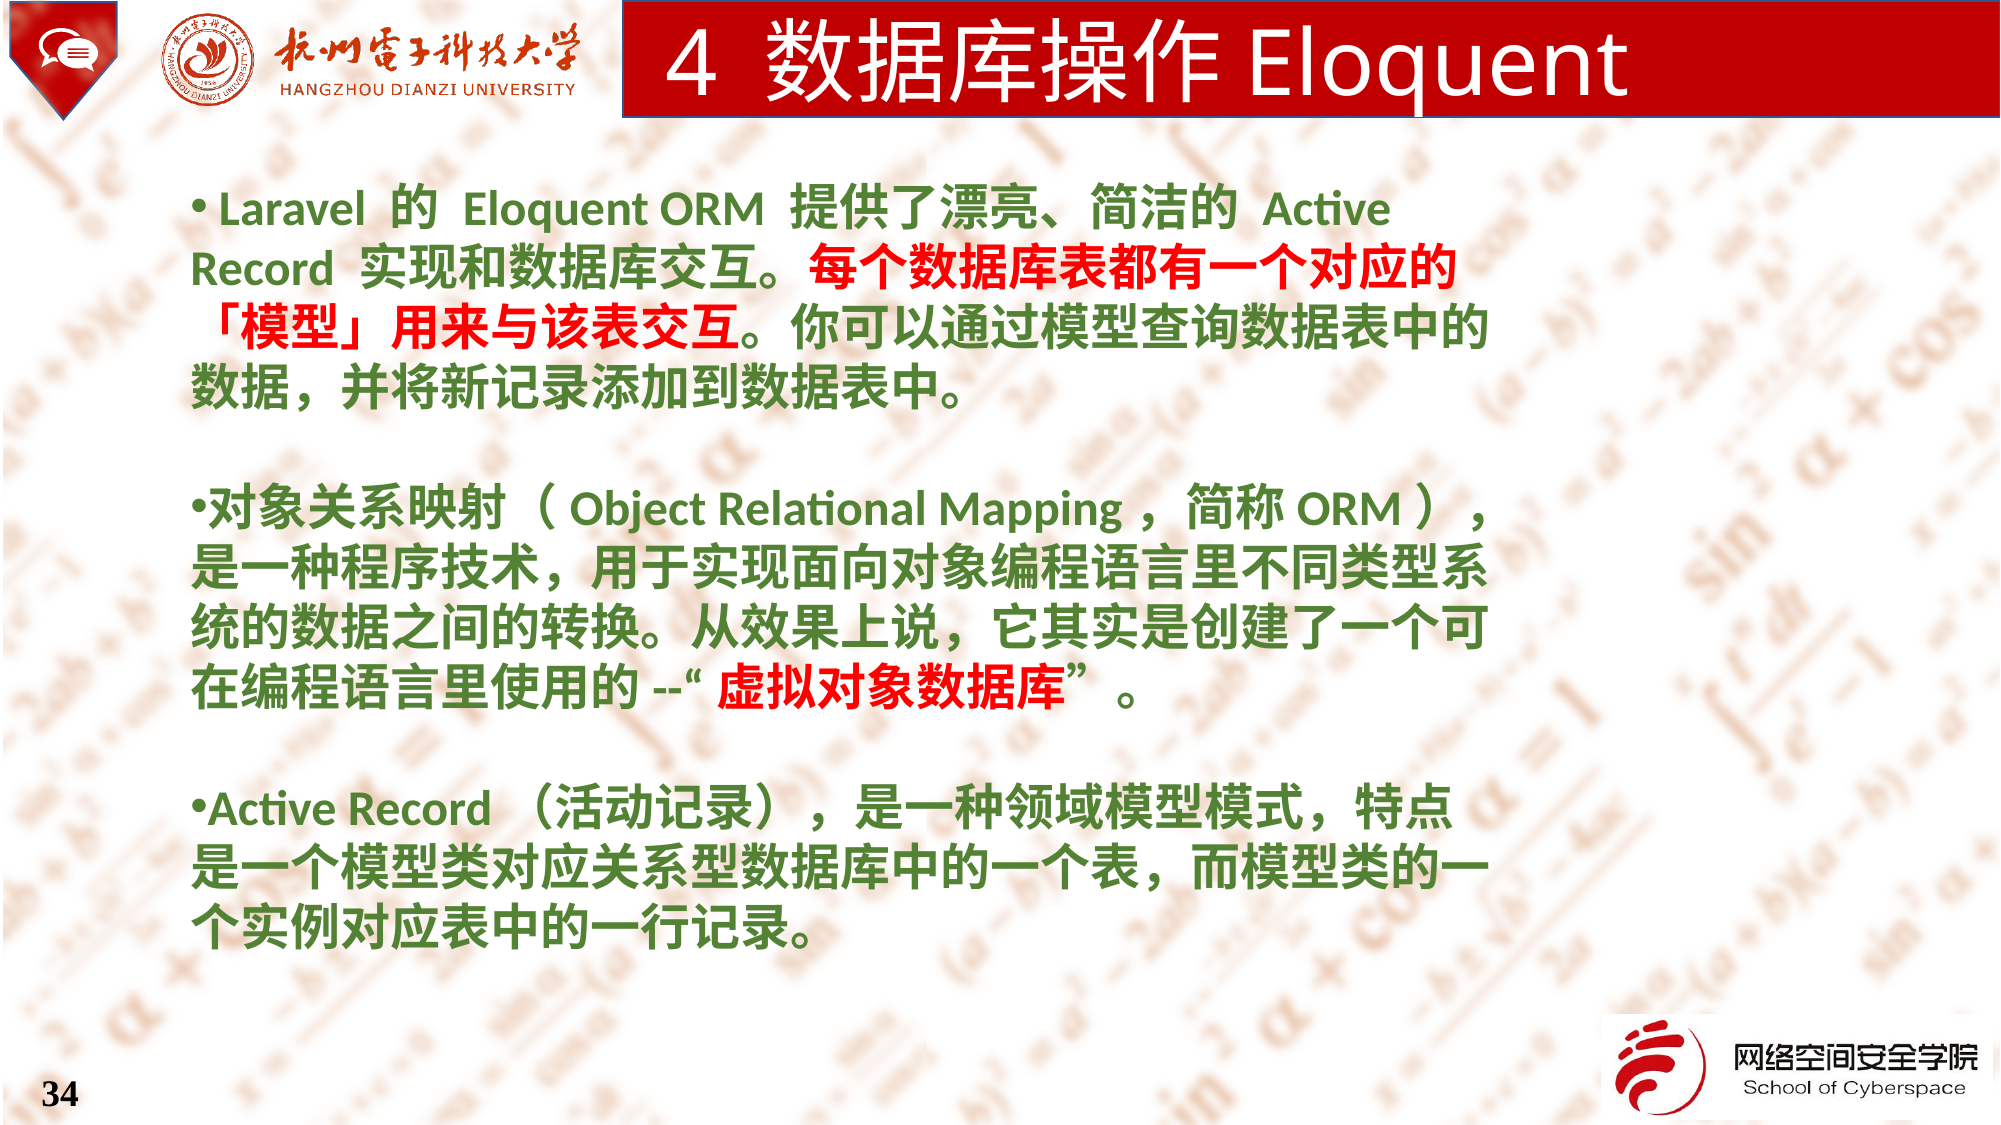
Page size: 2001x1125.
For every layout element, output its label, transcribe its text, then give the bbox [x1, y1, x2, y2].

picture [1601, 1014, 1993, 1120]
text_box 4 数据库操作Eloquent [650, 19, 1976, 98]
picture [155, 10, 591, 108]
text_box Laravel 的 Eloquent ORM 提供了漂亮、简洁的 Active Record 实现和数据库交互。每个数据库表都有一个对应的「模型」用来与该表交互。你可以通过模型查询数据表中的数据，并将新记录添加到数据表中。 对象关系映射（Object Relational Mapping，简称ORM），是一种程序技术，用于实现面向对象编程语言里不同类型系统的数据之间的转换。从效果上说，它其实是创建了一个可在编程语言里使用的--“虚拟对象数据库”。 Active Record（活动记录），是一种领域模型模式，特点是一个模型类对应关系型数据库中的一个表，而模型类的一个实例对应表中的一行记录。 [175, 167, 1511, 963]
slide_number 34 [26, 1061, 477, 1122]
